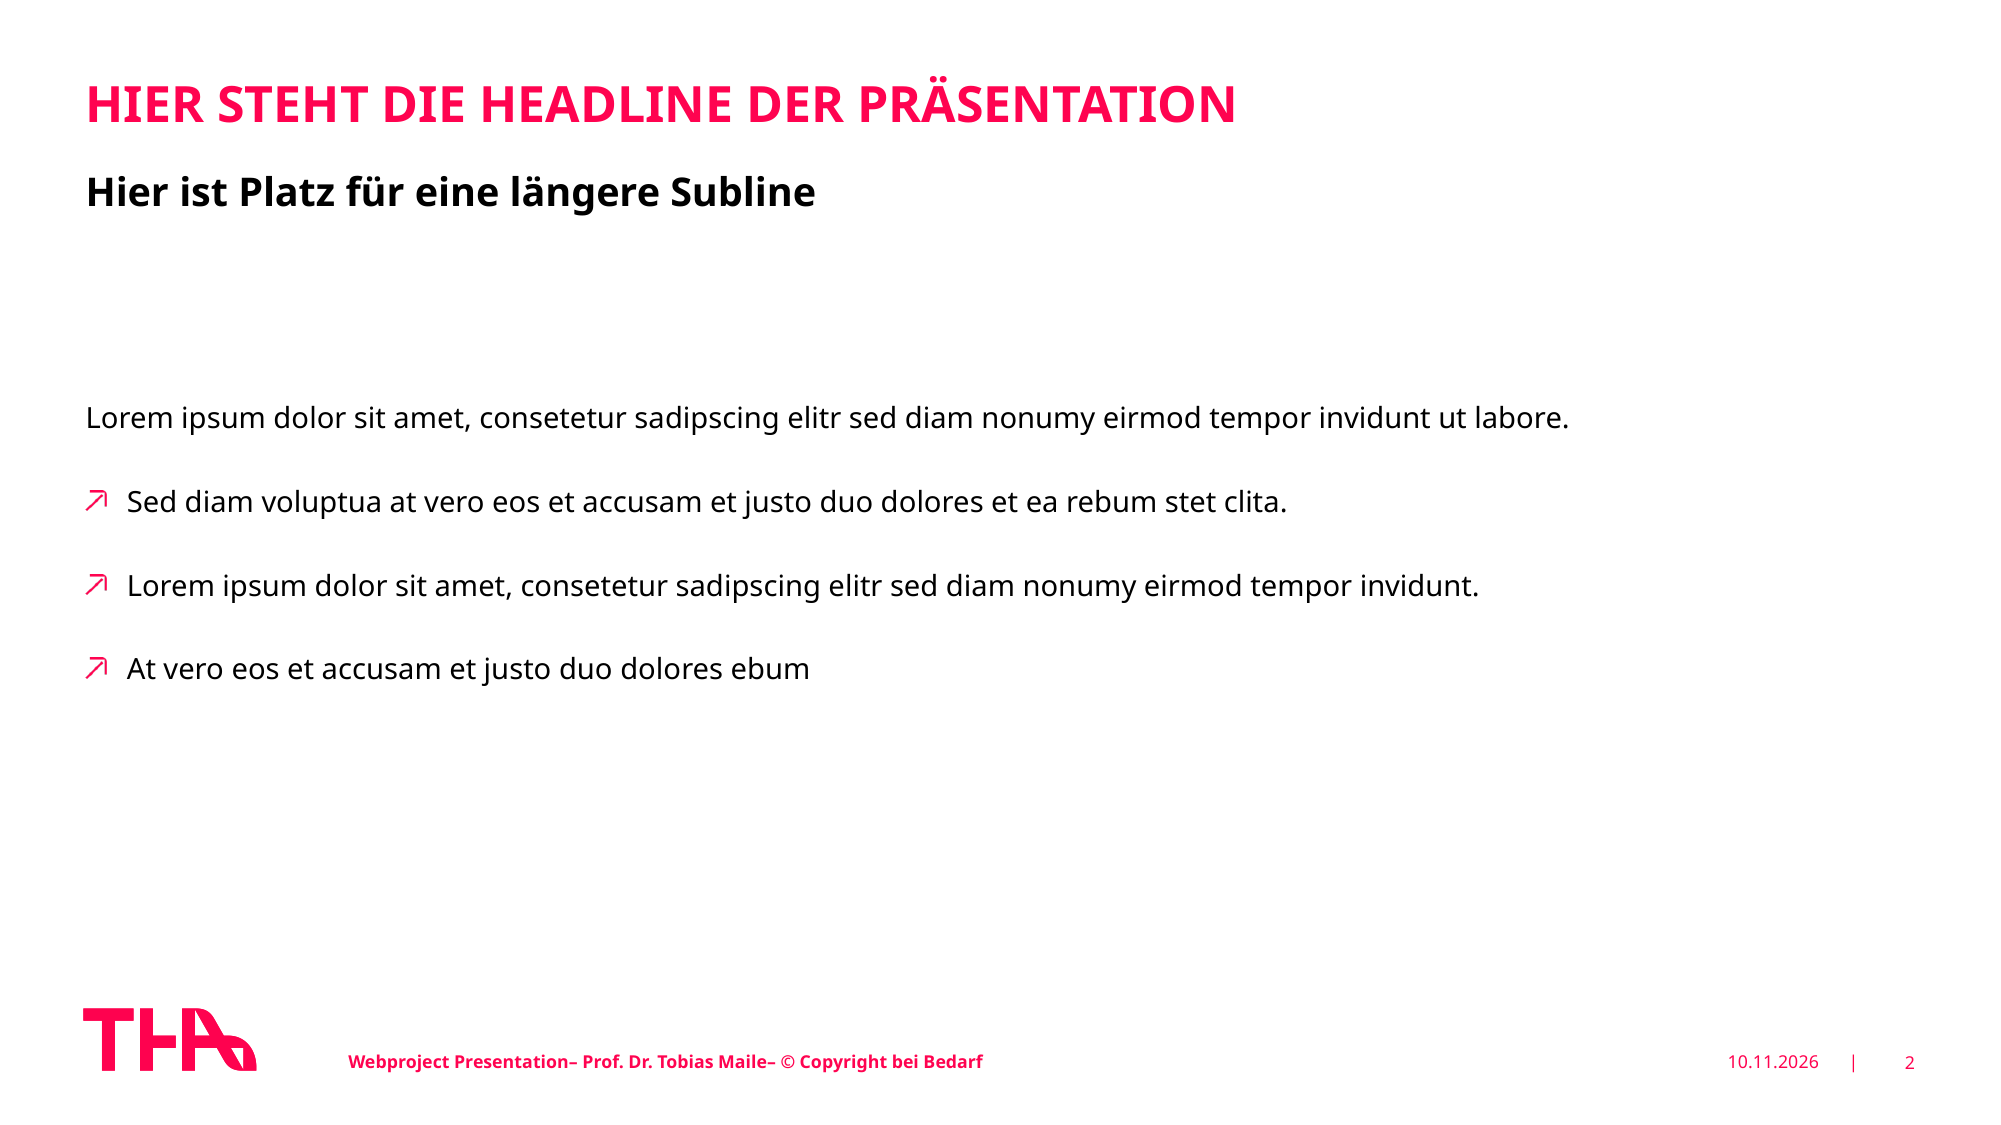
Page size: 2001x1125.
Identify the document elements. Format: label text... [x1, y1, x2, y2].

slide_number 2 [1842, 1051, 1915, 1086]
picture [85, 574, 107, 595]
picture [85, 490, 107, 511]
footer Webproject Presentation– Prof. Dr. Tobias Maile– © Copyright bei Bedarf [343, 1050, 1639, 1085]
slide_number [1697, 1050, 1820, 1085]
list Lorem ipsum dolor sit amet, consetetur sadipscing elitr sed diam nonumy eirmod tempor invidunt ut labore. Sed diam voluptua at vero eos et accusam et justo duo dolores et ea rebum stet clita. Lorem ipsum dolor sit amet, consetetur sadipscing elitr sed diam nonumy eirmod tempor invidunt. At vero eos et accusam et justo duo dolores ebum [85, 392, 1915, 965]
picture [73, 999, 261, 1080]
picture [85, 657, 107, 679]
list Hier ist Platz für eine längere Subline [85, 166, 1916, 244]
title HIER STEHT DIE HEADLINE DER PRÄSENTATION [85, 79, 1919, 157]
